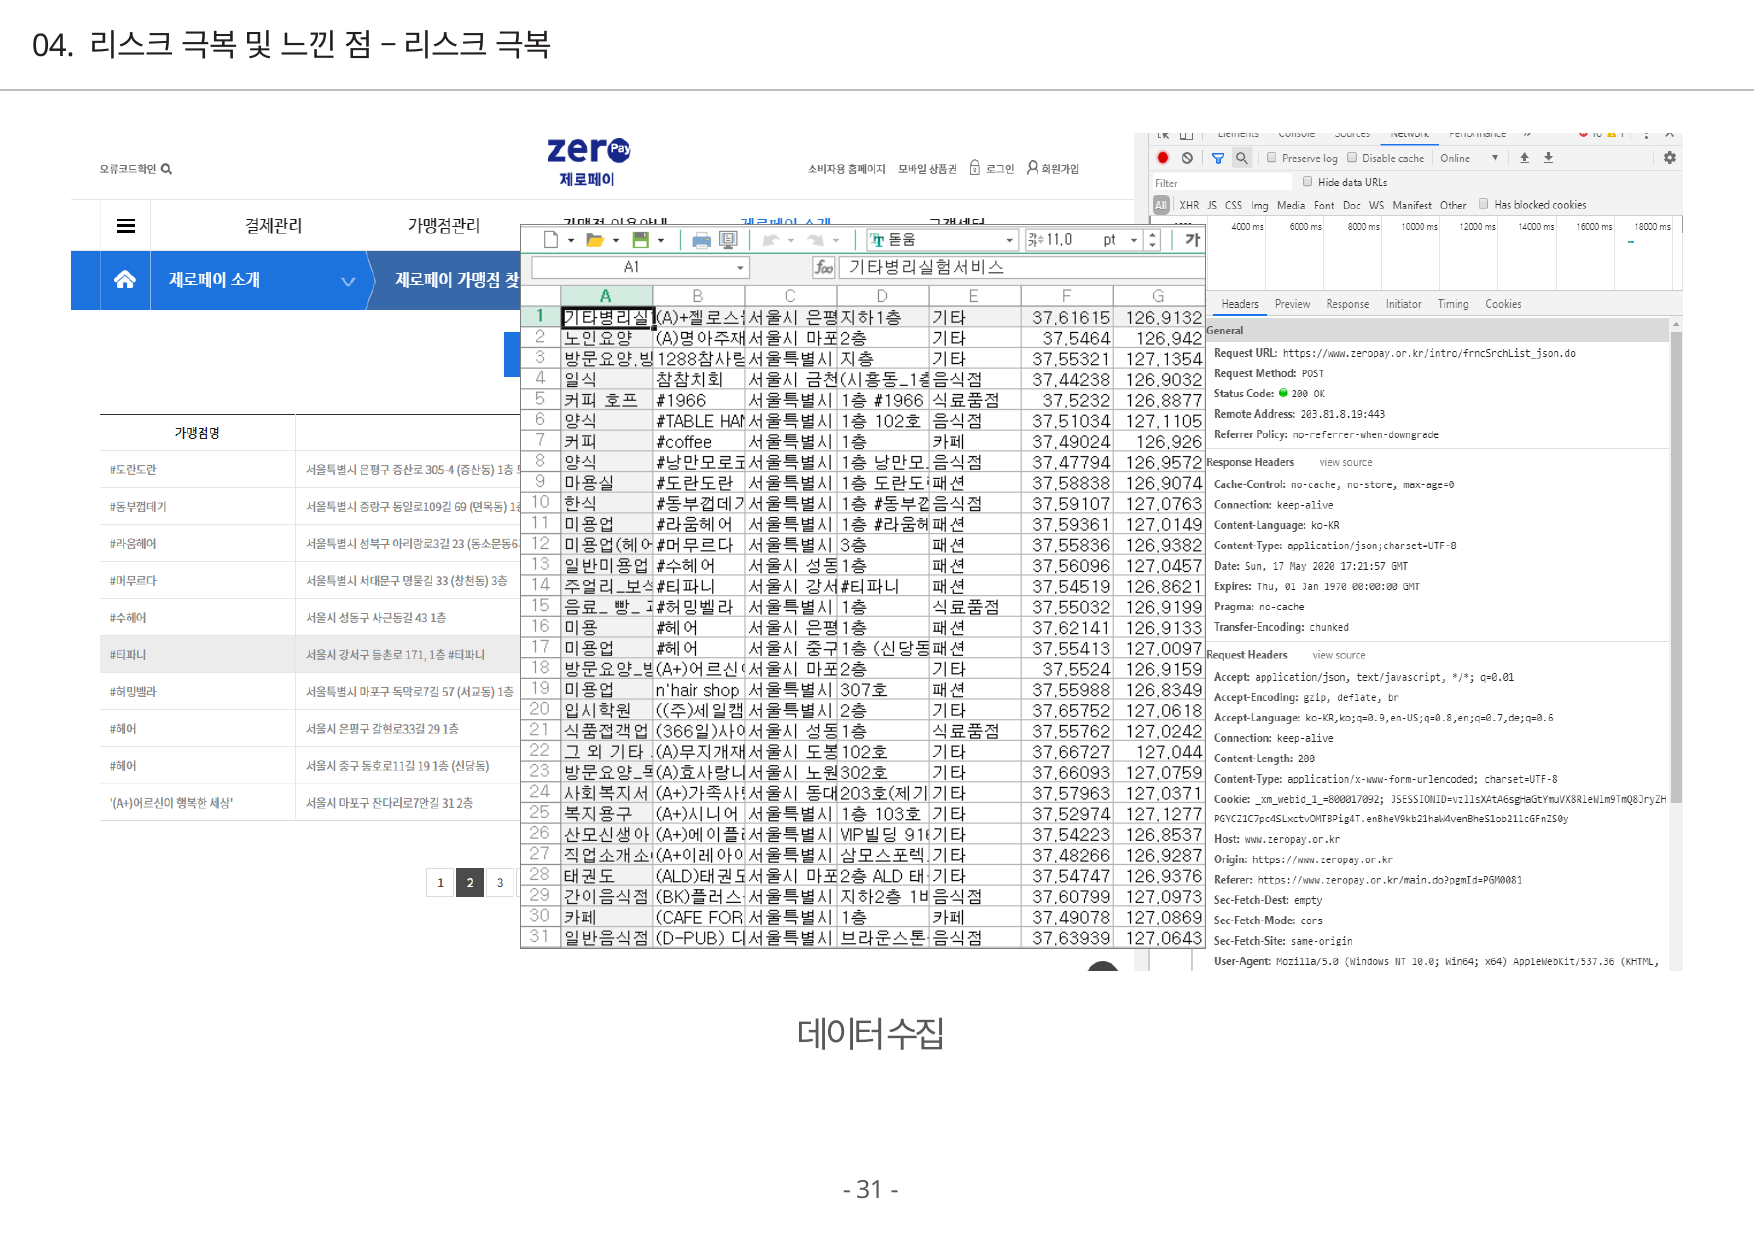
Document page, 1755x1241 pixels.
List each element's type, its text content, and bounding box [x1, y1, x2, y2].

text_box 04. 리스크 극복 및 느낀 점 – 리스크 극복 [29, 23, 965, 63]
picture [71, 132, 1683, 971]
text_box - 31 - [840, 1170, 914, 1241]
text_box 데이터 수집 [784, 989, 970, 1055]
